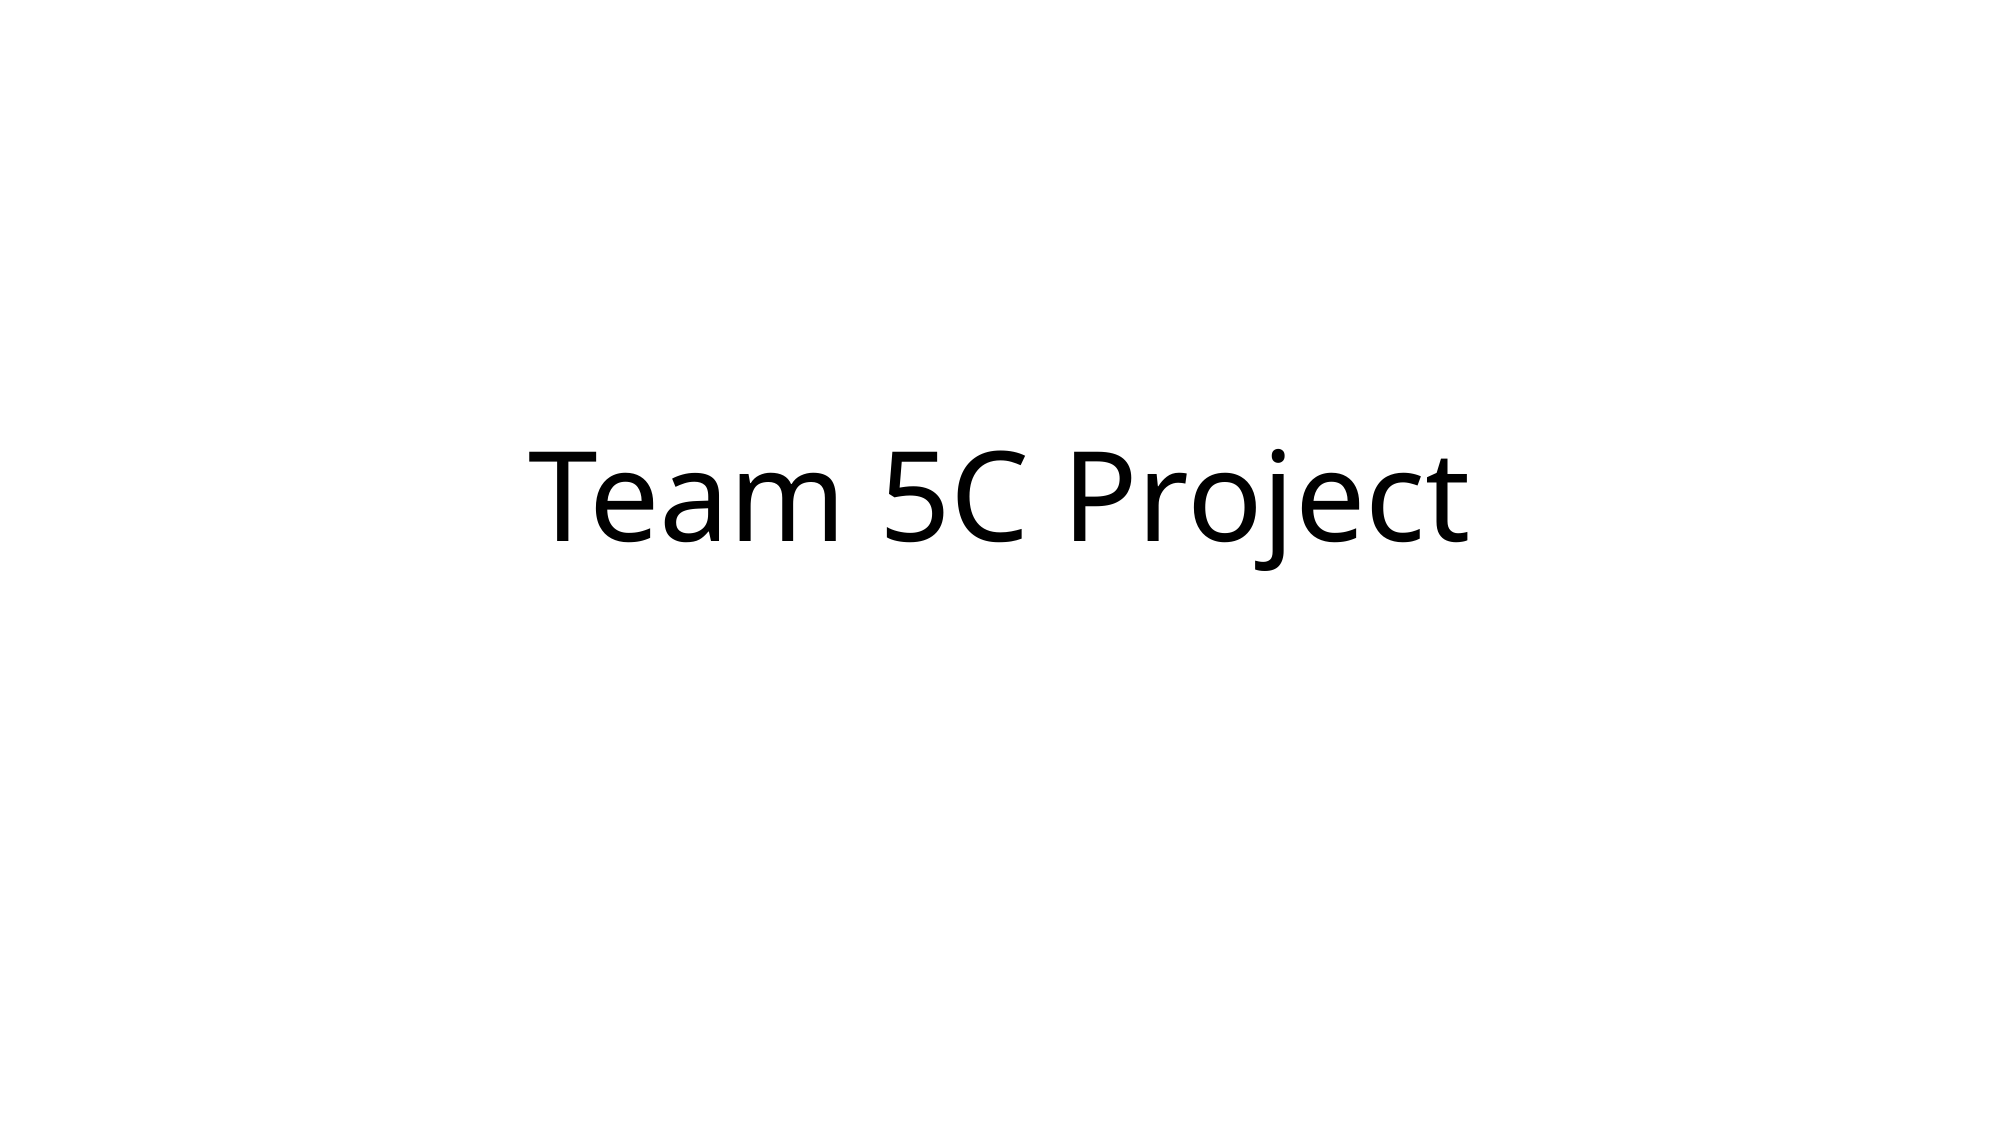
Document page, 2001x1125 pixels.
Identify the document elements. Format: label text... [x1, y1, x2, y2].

title Team 5C Project [249, 184, 1750, 576]
